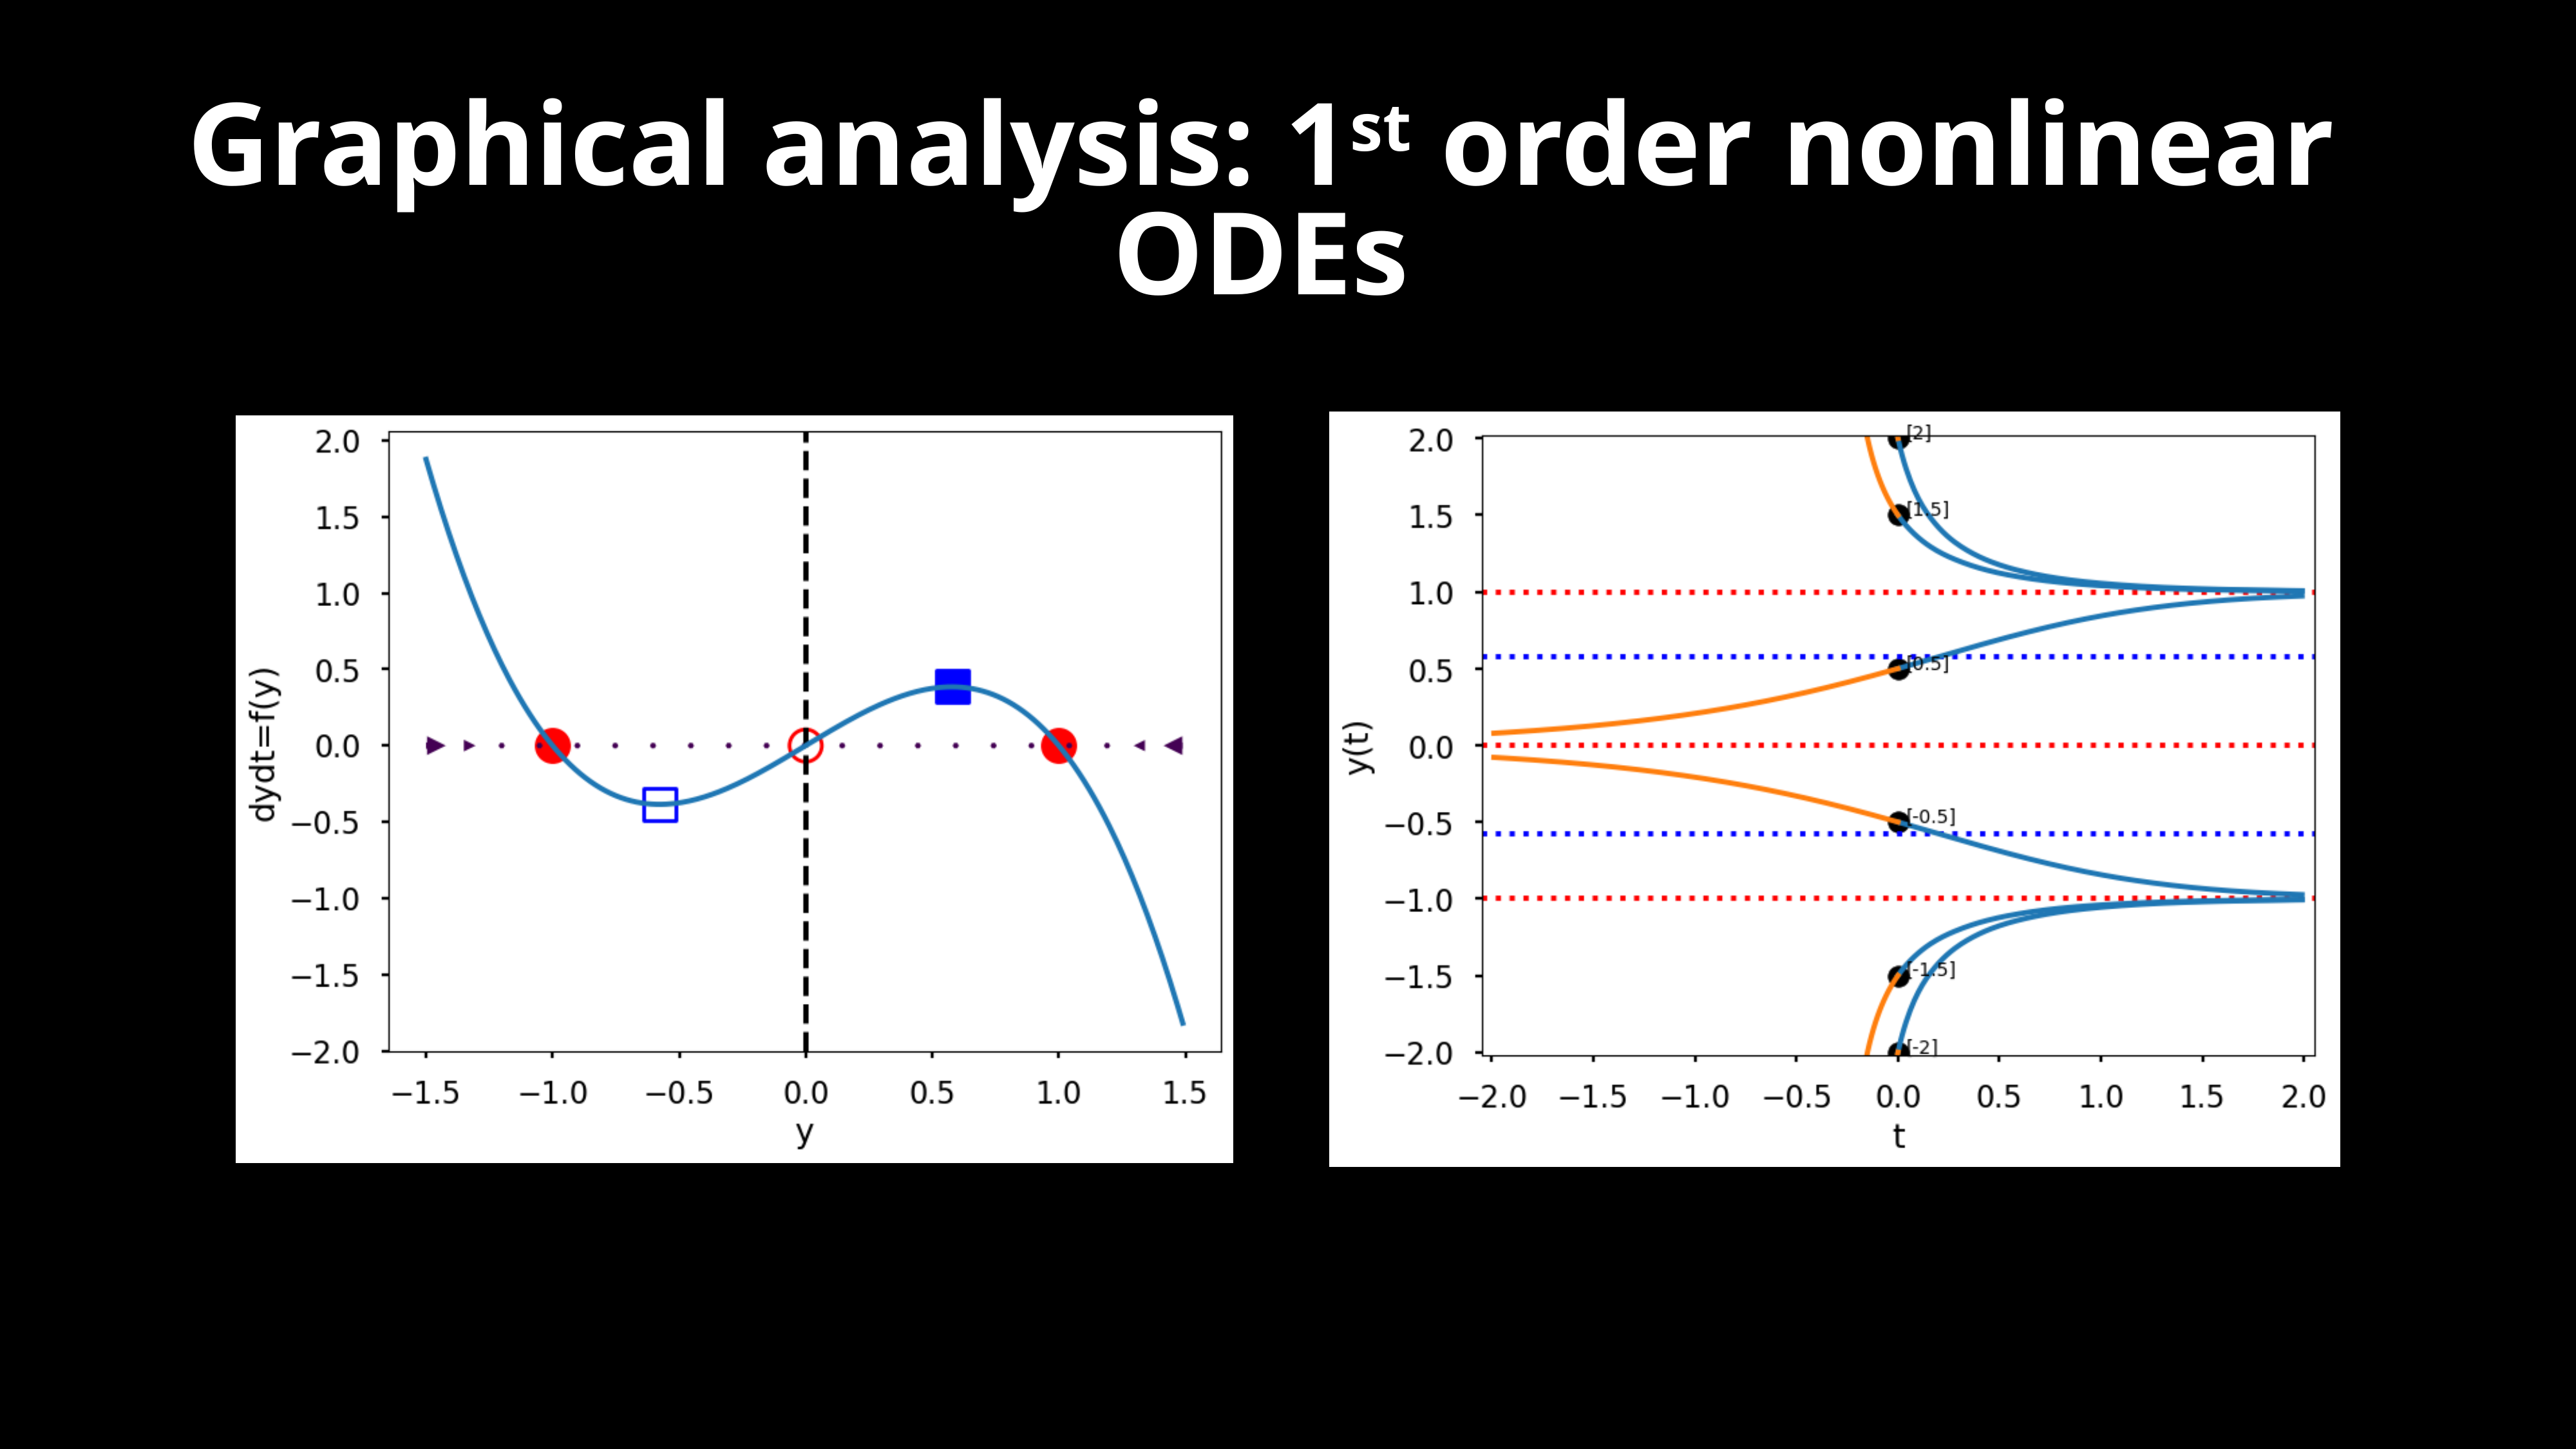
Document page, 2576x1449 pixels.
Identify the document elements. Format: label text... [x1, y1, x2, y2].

picture [1329, 411, 2340, 1168]
picture [236, 415, 1234, 1163]
list Graphical analysis: 1st order nonlinear ODEs [100, 2, 2422, 412]
